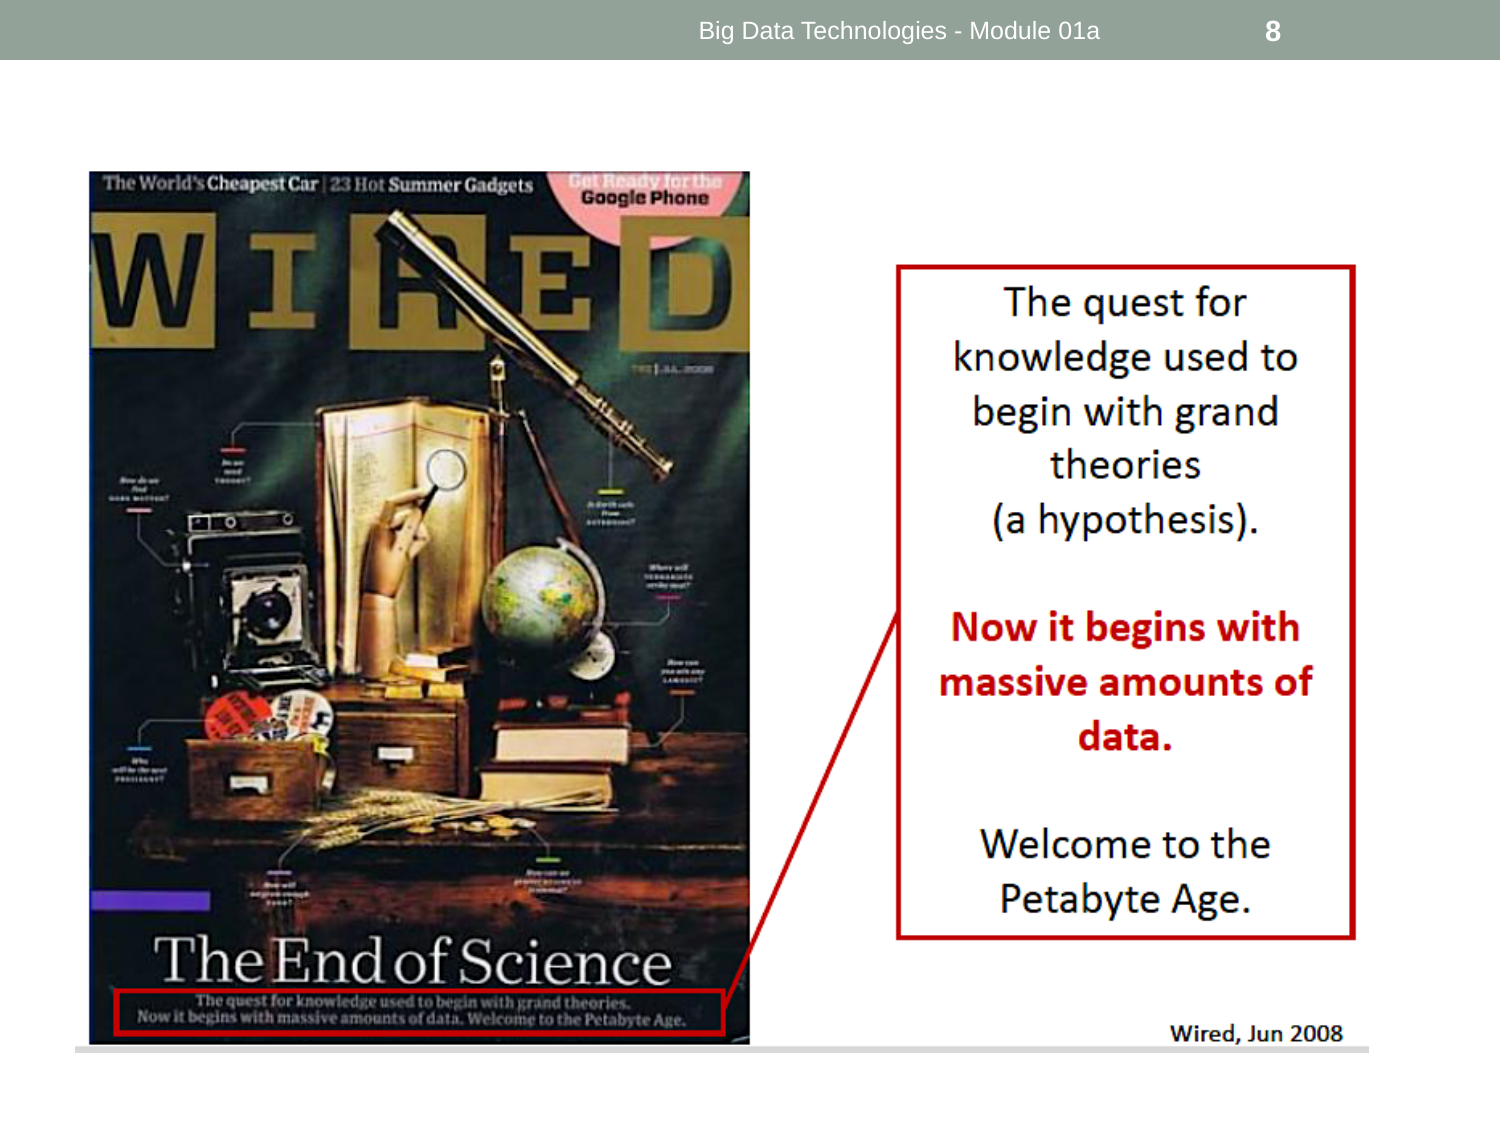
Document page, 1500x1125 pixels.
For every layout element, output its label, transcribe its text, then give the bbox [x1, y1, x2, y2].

picture [74, 170, 1369, 1053]
slide_number 8 [1250, 3, 1425, 57]
footer Big Data Technologies - Module 01a [562, 3, 1238, 57]
